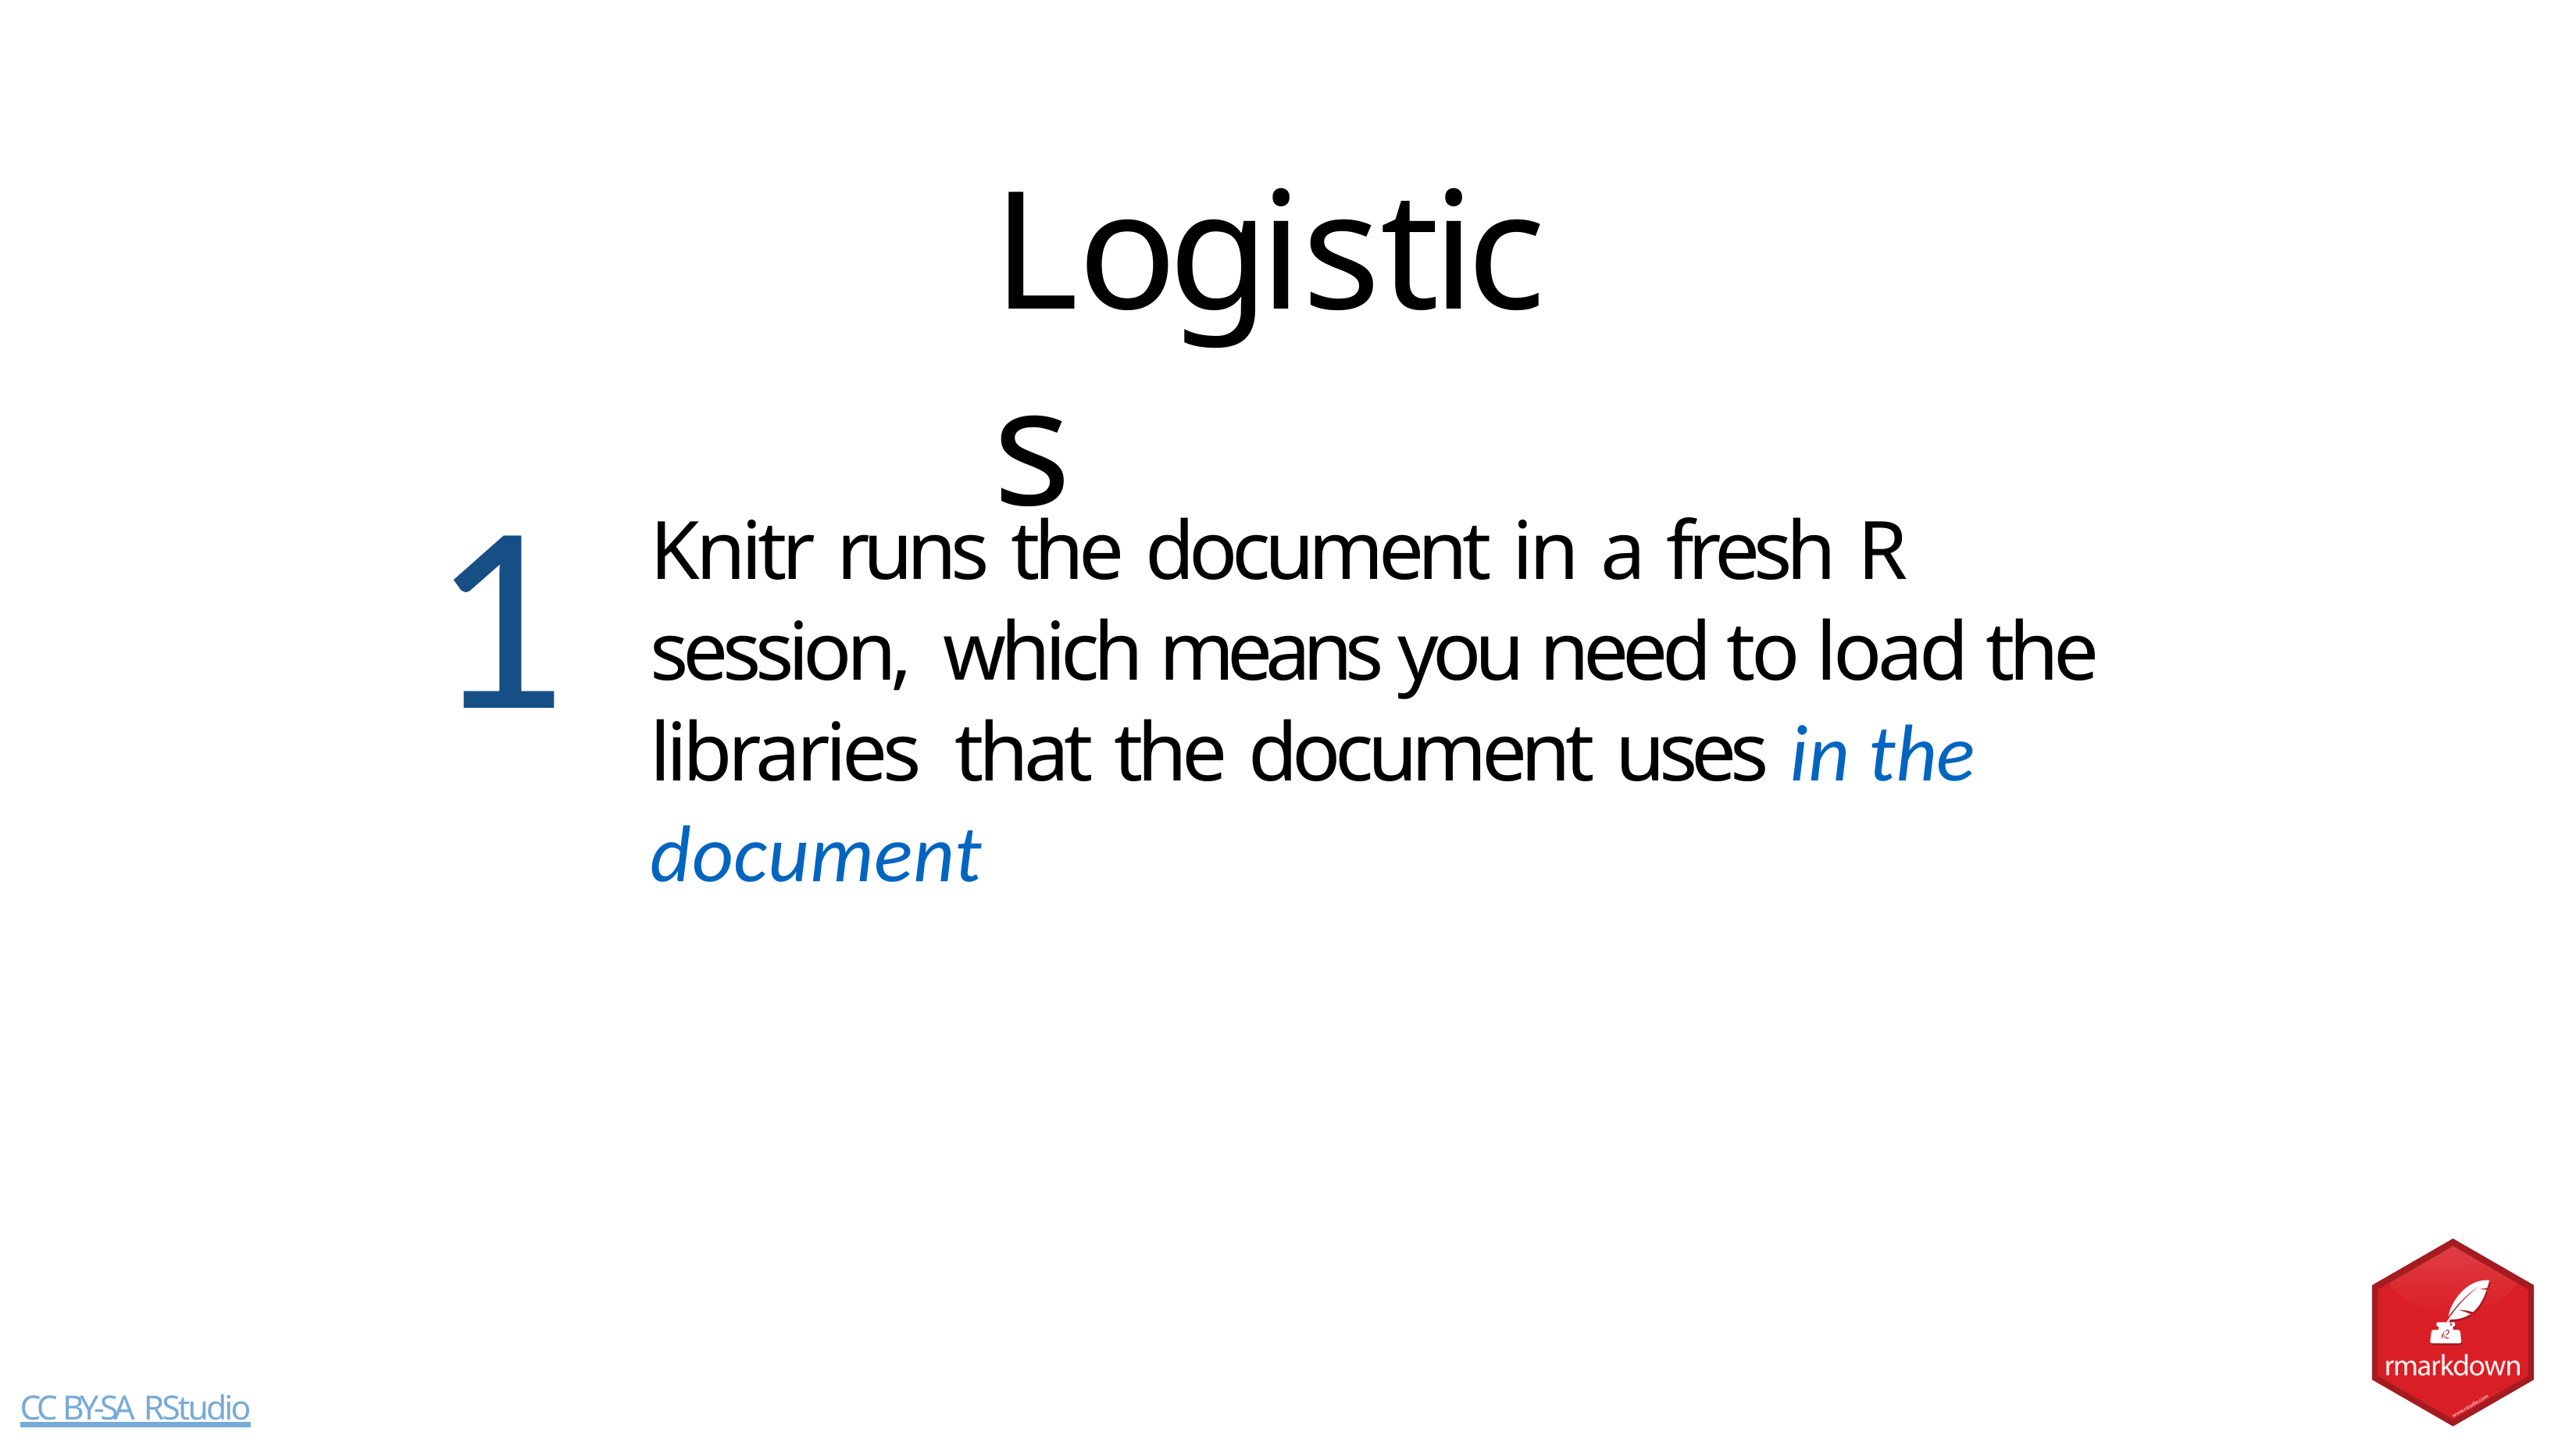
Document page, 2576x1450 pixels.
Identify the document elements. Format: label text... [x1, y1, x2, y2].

text_box CC BY-SA RStudio [18, 1384, 262, 1427]
list Knitr runs the document in a fresh R session, which means you need to load the libraries that the document uses in the document [435, 493, 2141, 1324]
title Logistics [990, 143, 1589, 493]
text_box [2371, 1238, 2535, 1427]
text_box 1 [429, 438, 566, 762]
